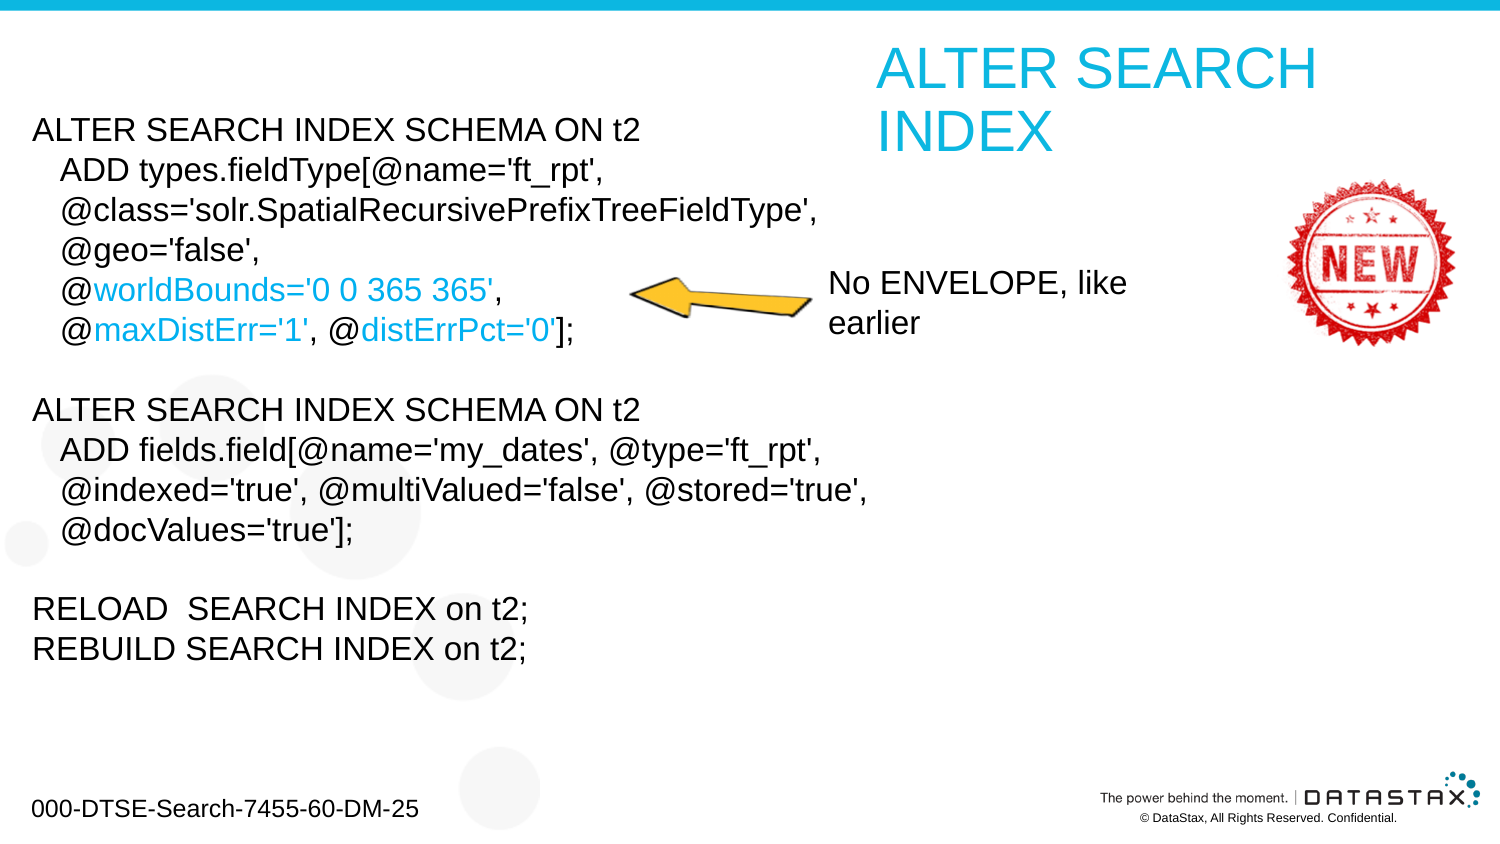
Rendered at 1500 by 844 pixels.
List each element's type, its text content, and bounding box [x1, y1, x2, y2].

title ALTER SEARCH INDEX [876, 89, 1463, 180]
slide_number 000-DTSE-Search-7455-60-DM-25 [16, 785, 720, 831]
list ALTER SEARCH INDEX SCHEMA ON t2 ADD types.fieldType[@name='ft_rpt', @class='solr.SpatialRecursivePrefixTreeFieldType', @geo='false', @worldBounds='0 0 365 365', @maxDistErr='1', @distErrPct='0']; ALTER SEARCH INDEX SCHEMA ON t2 ADD fields.field[@name='my_dates', @type='ft_rpt', @indexed='true', @multiValued='false', @stored='true', @docValues='true']; RELOAD SEARCH INDEX on t2; REBUILD SEARCH INDEX on t2; [31, 101, 893, 374]
picture [627, 207, 813, 393]
picture [1277, 178, 1463, 347]
slide_number © DataStax, All Rights Reserved. Confidential. [1125, 802, 1463, 834]
picture [1085, 756, 1495, 823]
text_box No ENVELOPE, like earlier [813, 254, 1244, 349]
